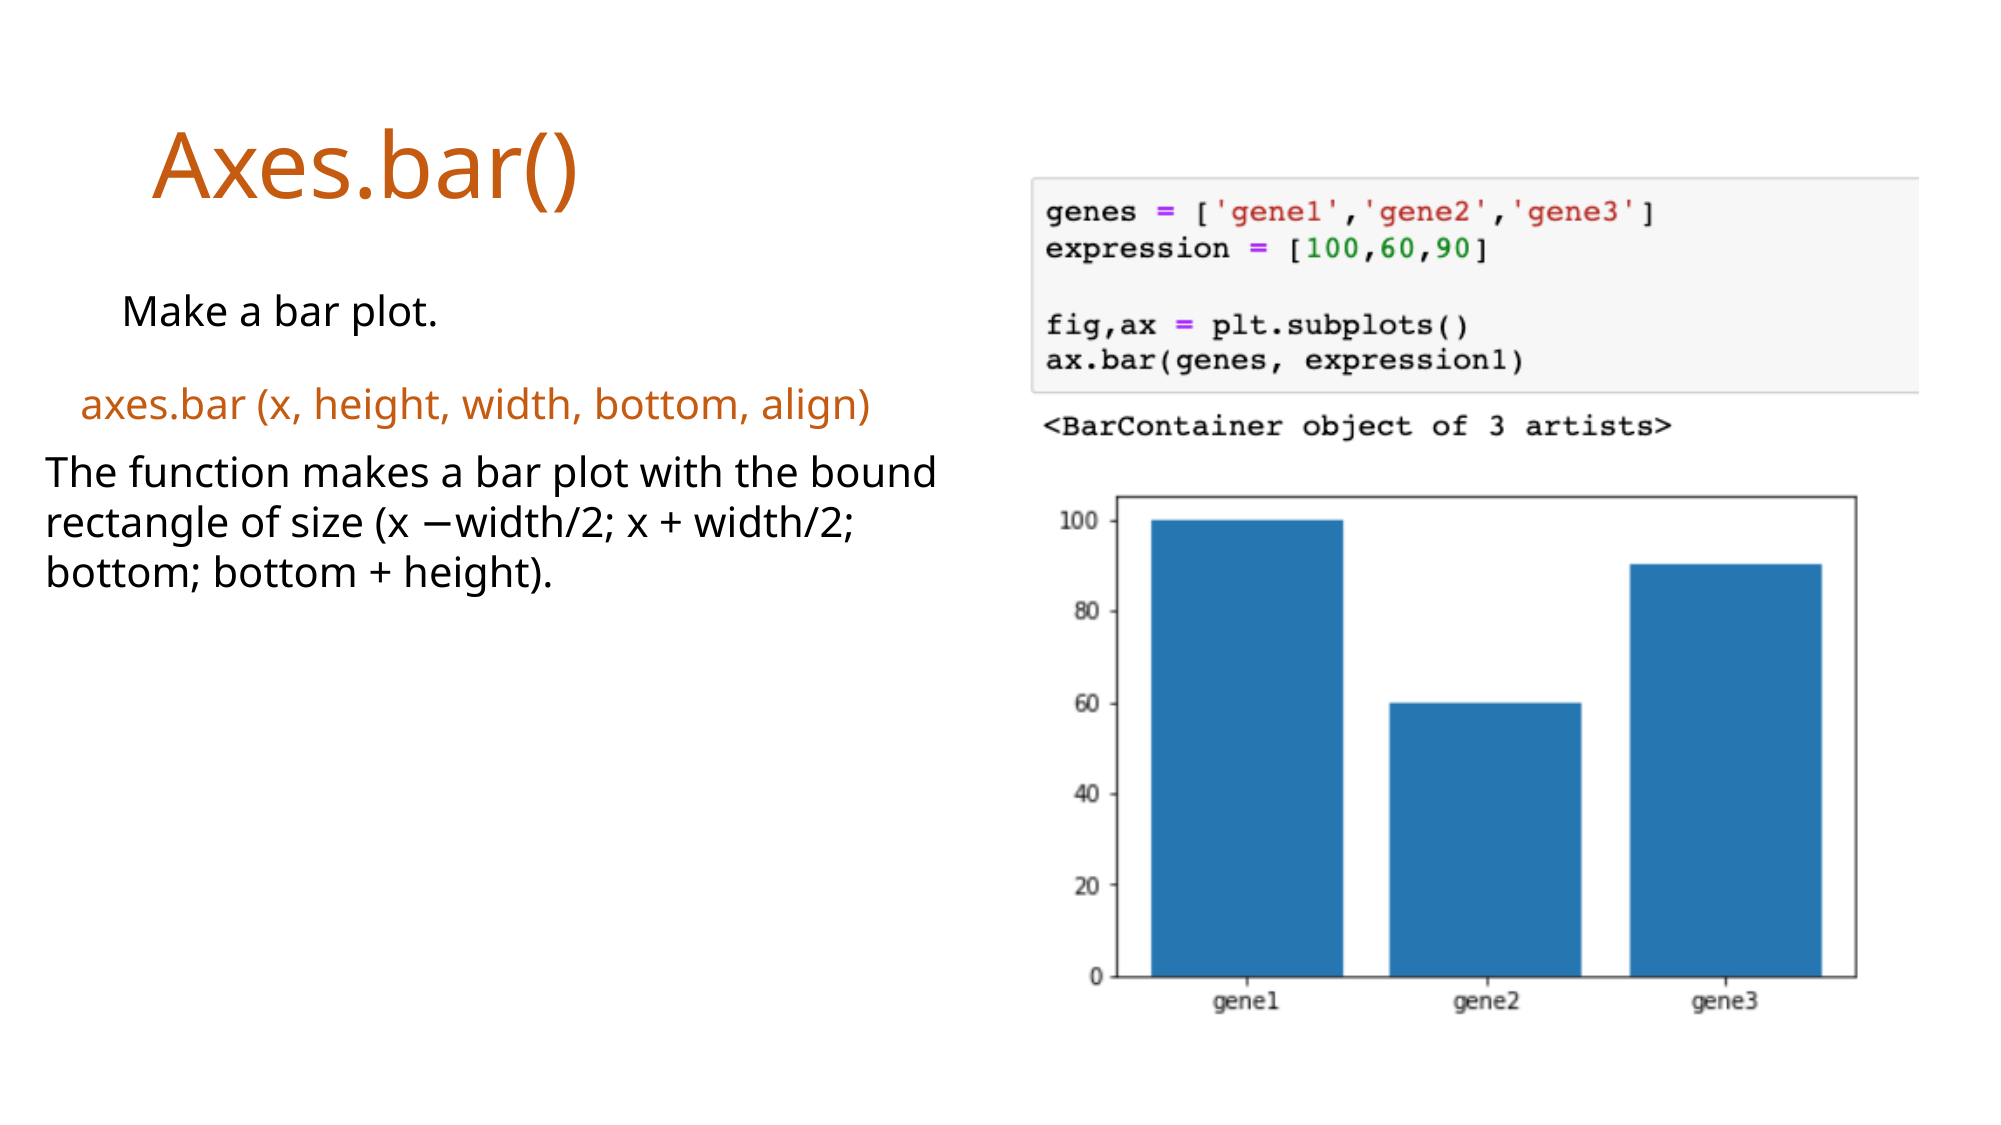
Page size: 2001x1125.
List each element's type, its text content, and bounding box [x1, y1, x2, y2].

text_box Make a bar plot. [106, 277, 1026, 403]
title Axes.bar() [137, 59, 1863, 277]
picture [1026, 160, 1919, 1051]
text_box The function makes a bar plot with the bound rectangle of size (x −width/2; x + width/2; bottom; bottom + height). [30, 438, 1026, 604]
text_box axes.bar (x, height, width, bottom, align) [65, 370, 896, 436]
